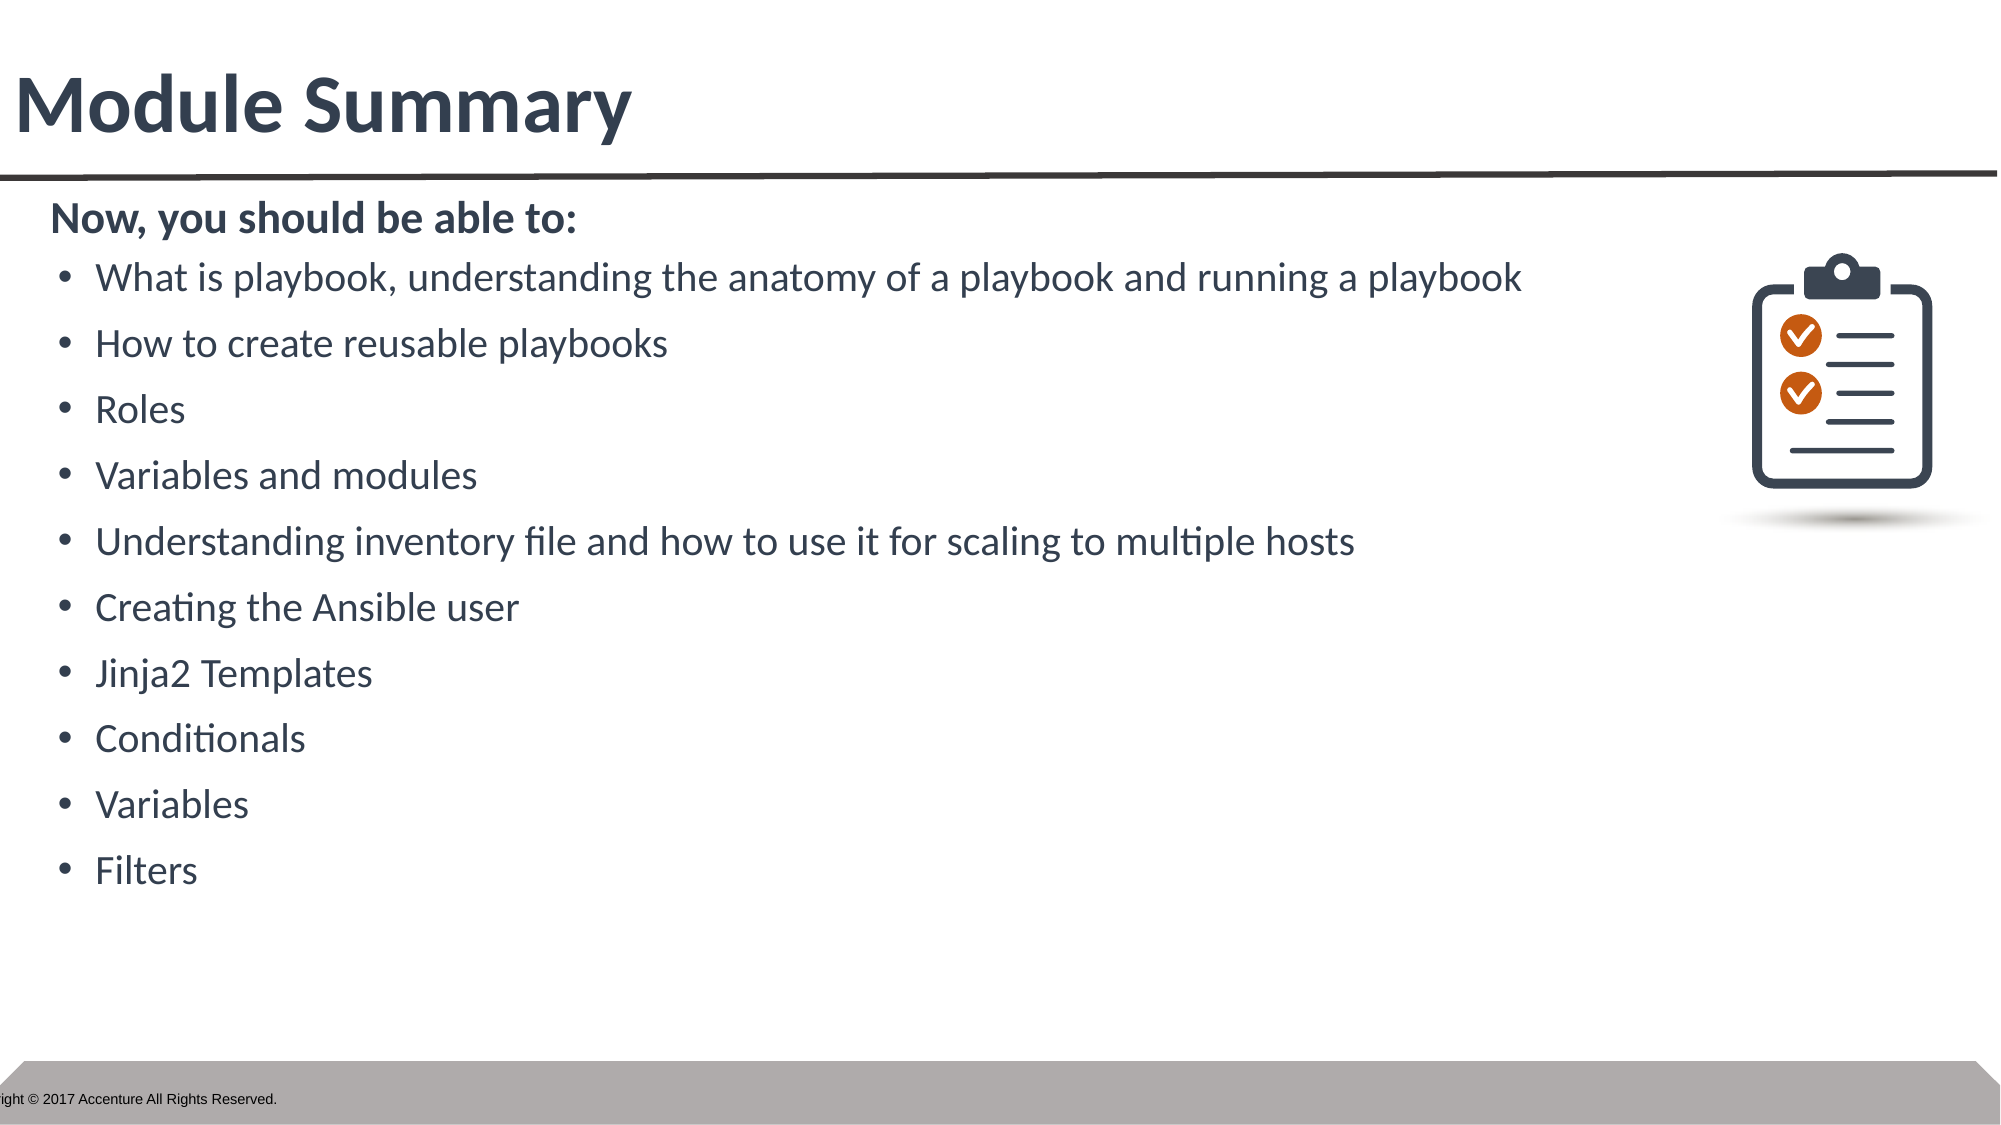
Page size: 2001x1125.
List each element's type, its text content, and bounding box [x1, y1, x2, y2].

picture [1715, 502, 2000, 538]
list What is playbook, understanding the anatomy of a playbook and running a playbook How to create reusable playbooks Roles Variables and modules Understanding inventory file and how to use it for scaling to multiple hosts Creating the Ansible user Jinja2 Templates Conditionals Variables Filters [43, 248, 1715, 1048]
